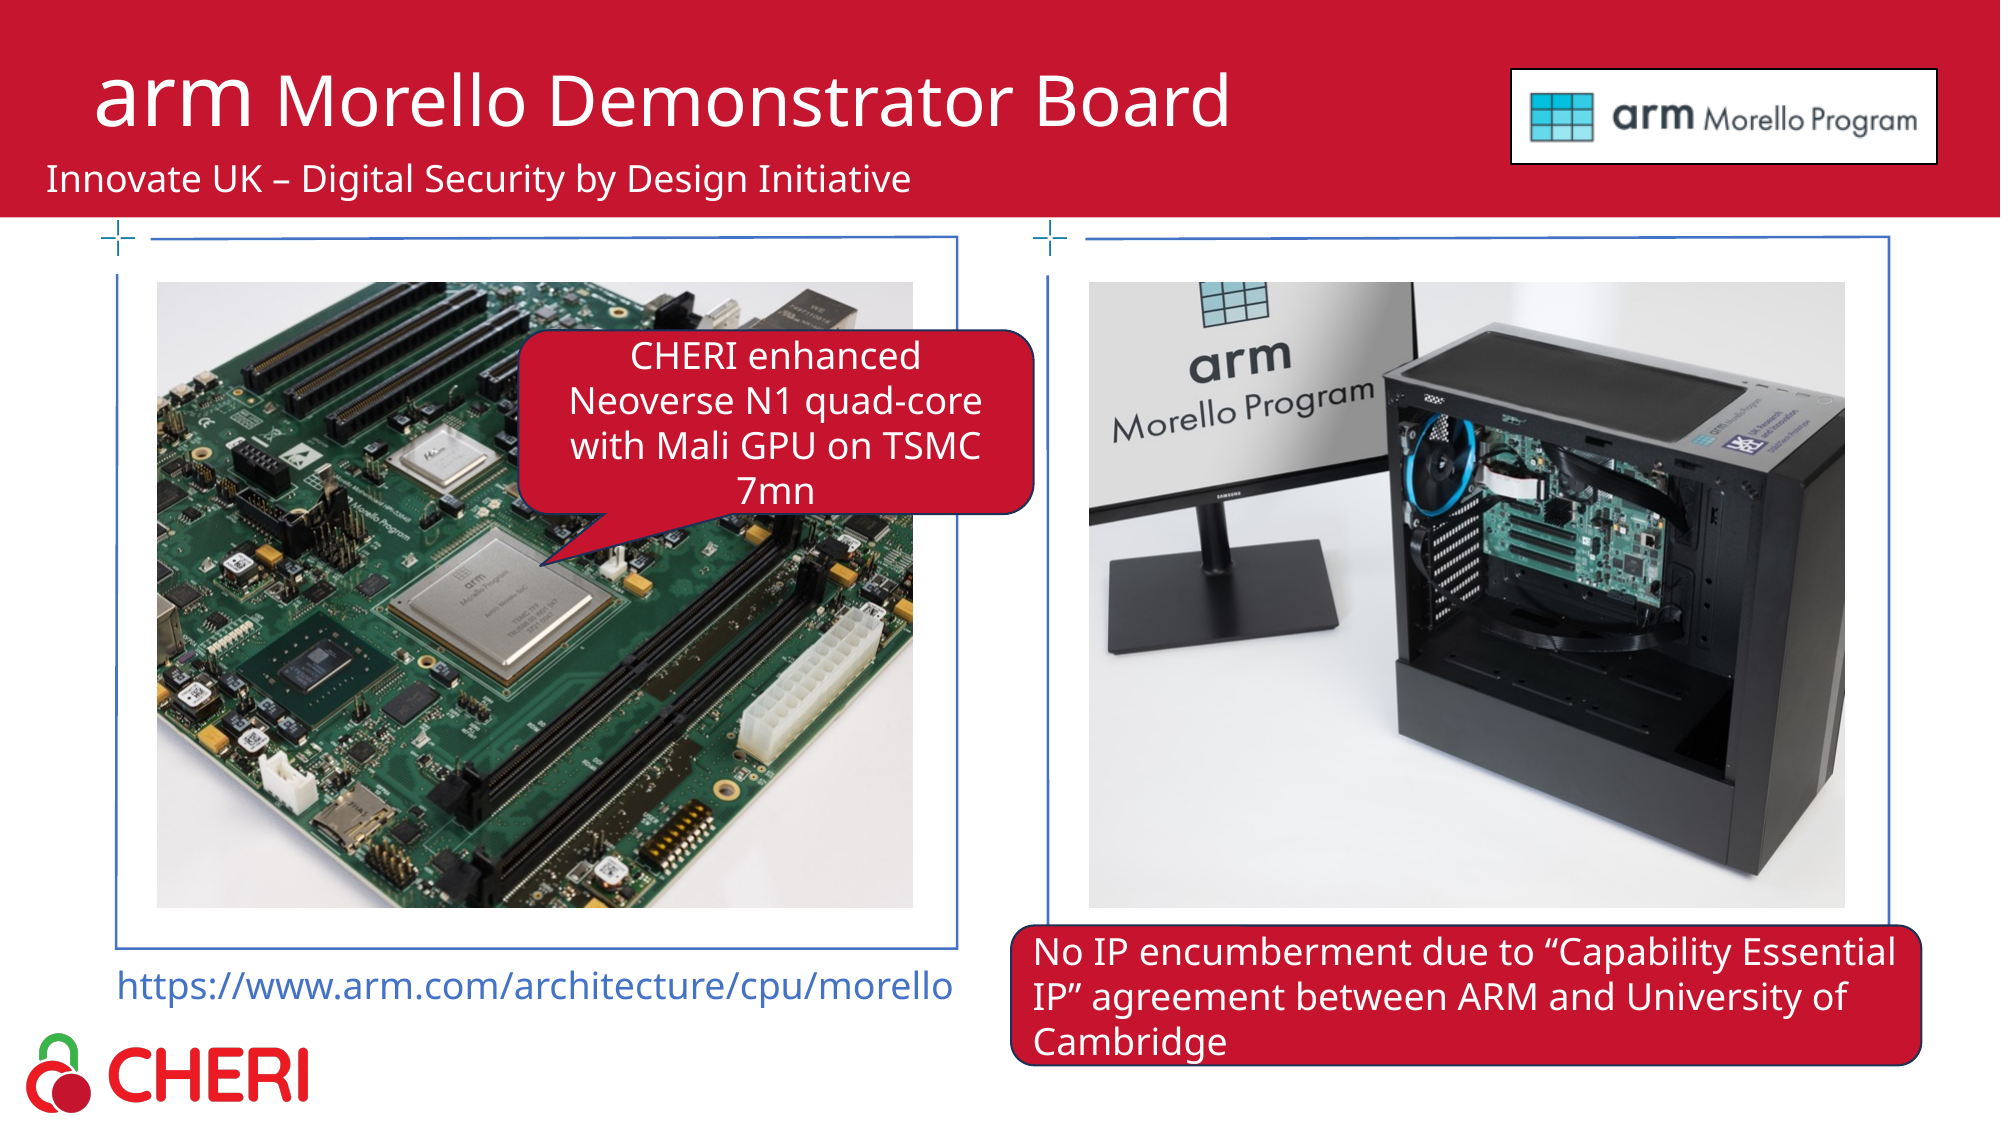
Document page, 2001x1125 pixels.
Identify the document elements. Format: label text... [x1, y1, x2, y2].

text_box https://www.arm.com/architecture/cpu/morello [101, 954, 1010, 1015]
picture [1512, 70, 1936, 163]
title arm Morello Demonstrator Board [78, 45, 1922, 153]
text_box Innovate UK – Digital Security by Design Initiative [31, 147, 928, 208]
text_box No IP encumberment due to “Capability Essential IP” agreement between ARM and University of Cambridge [1010, 924, 1923, 1067]
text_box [101, 220, 958, 949]
text_box CHERI enhanced Neoverse N1 quad-core with Mali GPU on TSMC 7mn [958, 329, 1033, 516]
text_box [1033, 220, 1890, 949]
picture [0, 1016, 334, 1125]
